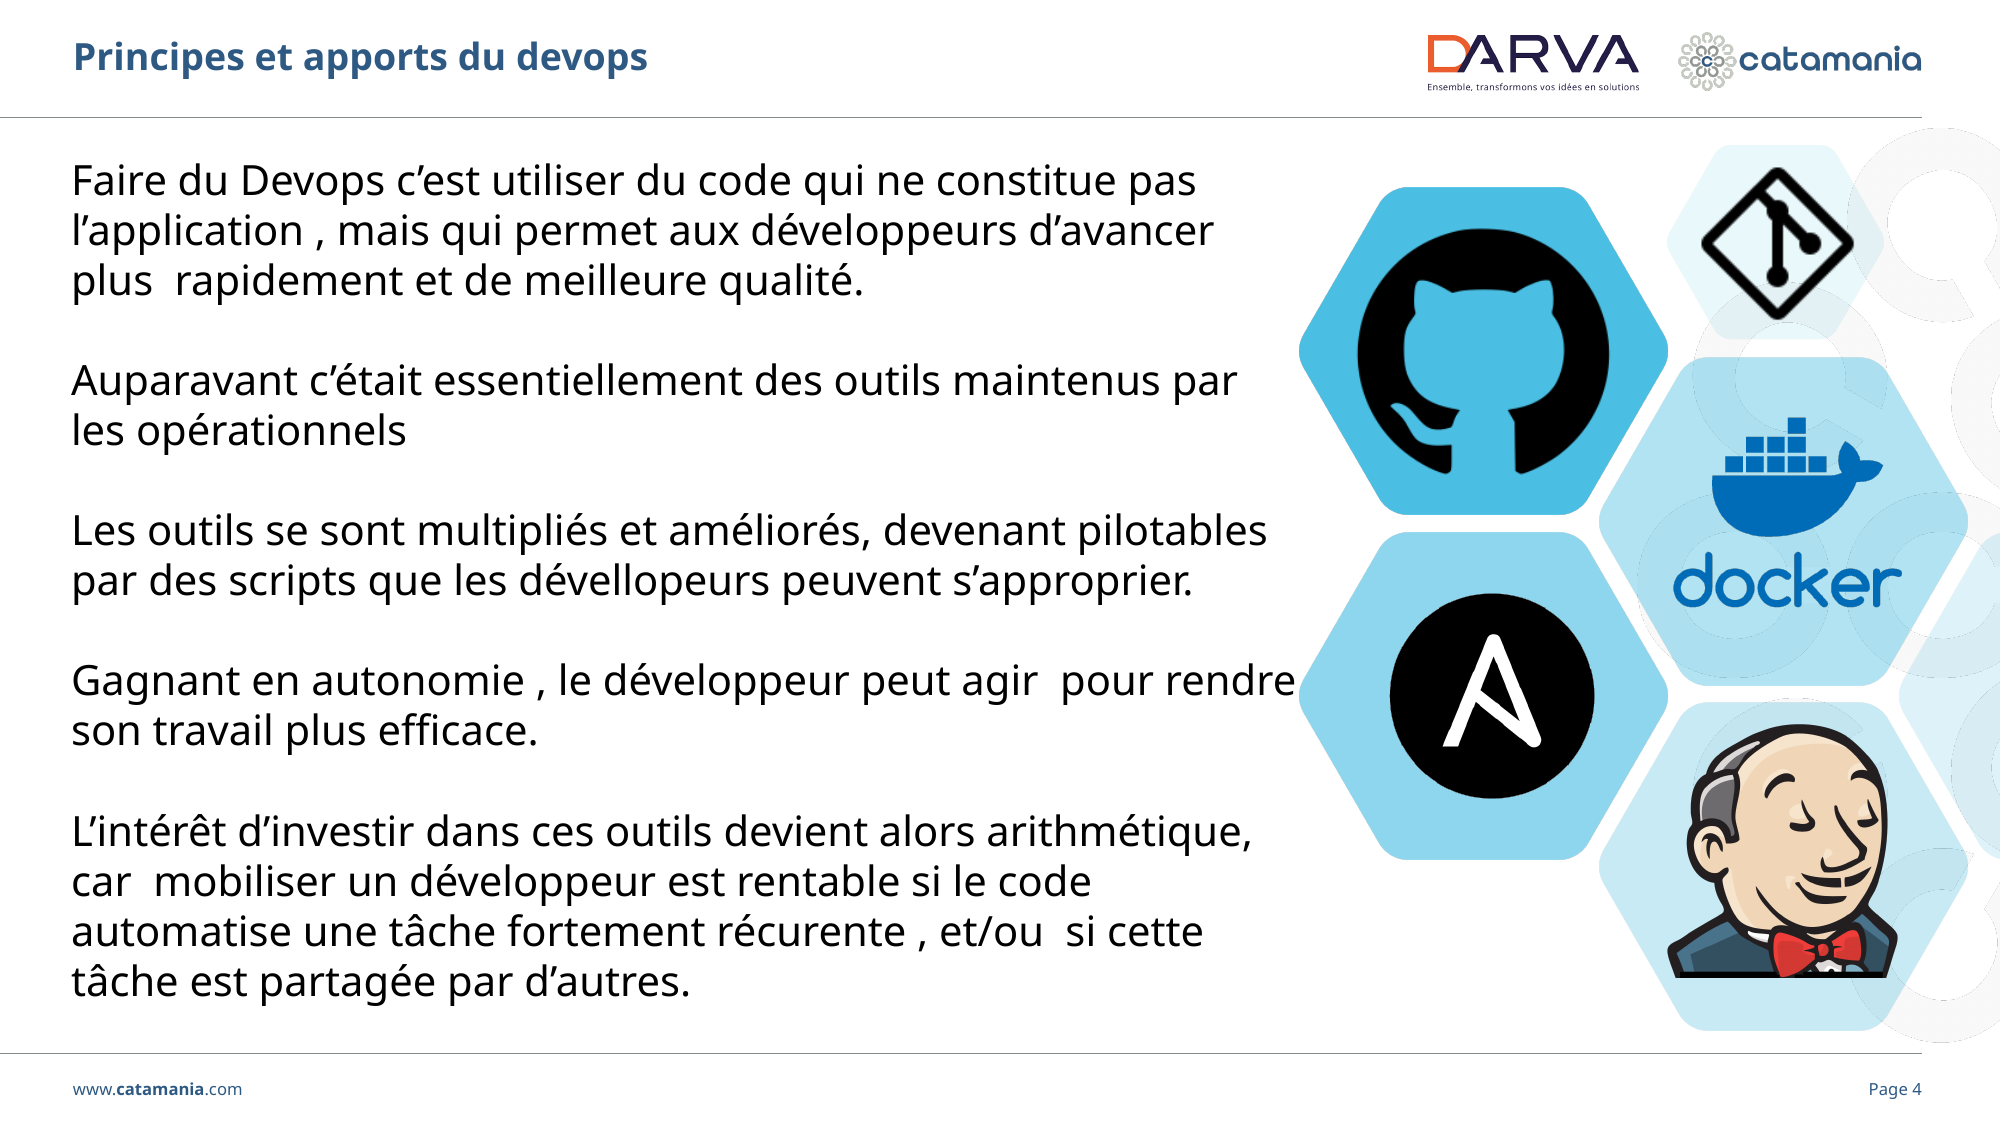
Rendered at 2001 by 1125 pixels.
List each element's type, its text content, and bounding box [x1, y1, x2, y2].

title Principes et apports du devops [72, 0, 1639, 118]
text_box Faire du Devops c’est utiliser du code qui ne constitue pas l’application , mais qui permet aux développeurs d’avancer plus rapidement et de meilleure qualité. Auparavant c’était essentiellement des outils maintenus par les opérationnels Les outils se sont multipliés et améliorés, devenant pilotables par des scripts que les dévellopeurs peuvent s’approprier. Gagnant en autonomie , le développeur peut agir pour rendre son travail plus efficace. L’intérêt d’investir dans ces outils devient alors arithmétique, car mobiliser un développeur est rentable si le code automatise une tâche fortement récurente , et/ou si cette tâche est partagée par d’autres. [71, 133, 1300, 1125]
picture [1261, 32, 2000, 1097]
text_box [975, 537, 1025, 588]
